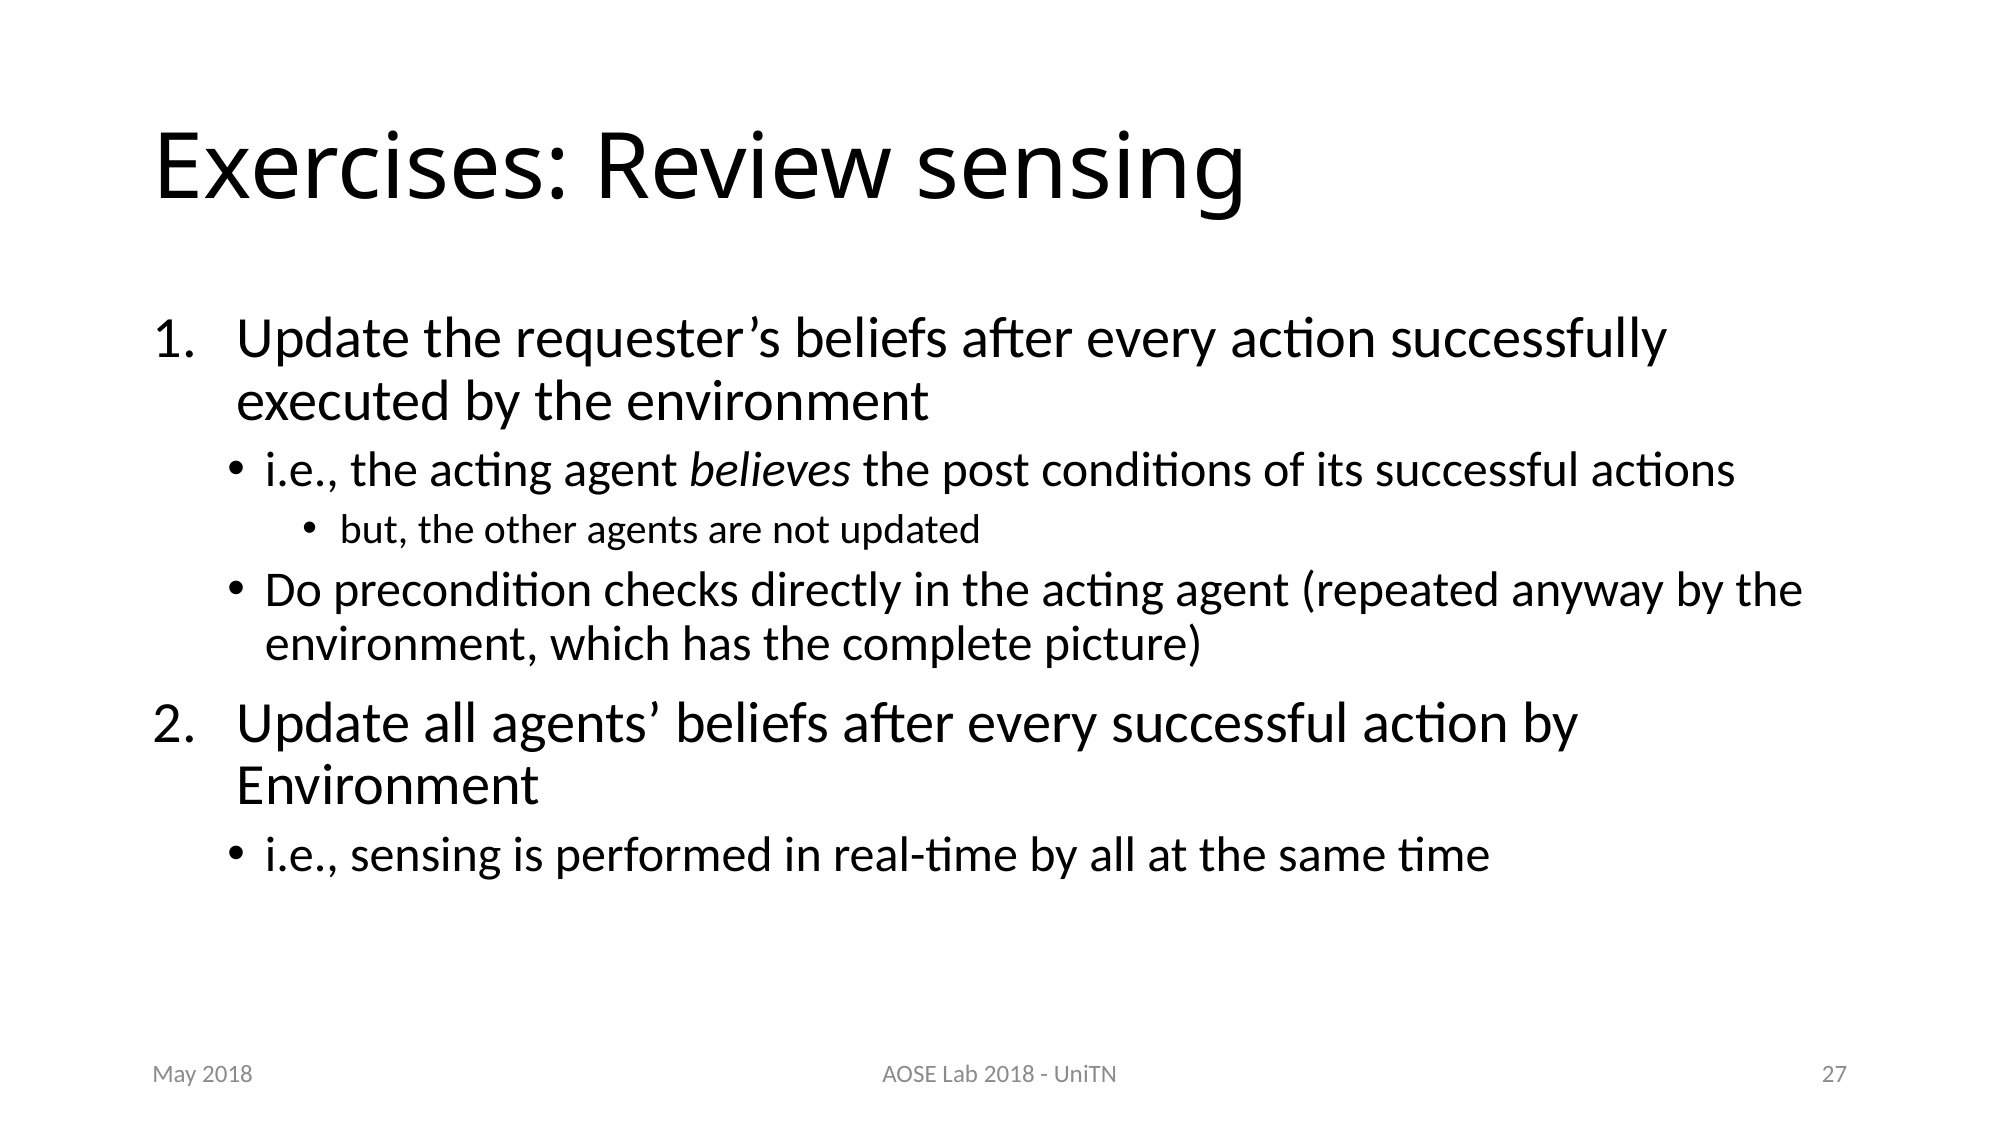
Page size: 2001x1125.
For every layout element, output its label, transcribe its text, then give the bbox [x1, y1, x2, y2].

list Update the requester’s beliefs after every action successfully executed by the environment i.e., the acting agent believes the post conditions of its successful actions but, the other agents are not updated Do precondition checks directly in the acting agent (repeated anyway by the environment, which has the complete picture) Update all agents’ beliefs after every successful action by Environment i.e., sensing is performed in real-time by all at the same time [137, 299, 1863, 1014]
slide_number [137, 1042, 588, 1103]
slide_number 27 [1412, 1042, 1863, 1103]
footer AOSE Lab 2018 - UniTN [662, 1042, 1338, 1103]
title Exercises: Review sensing [137, 59, 1863, 278]
